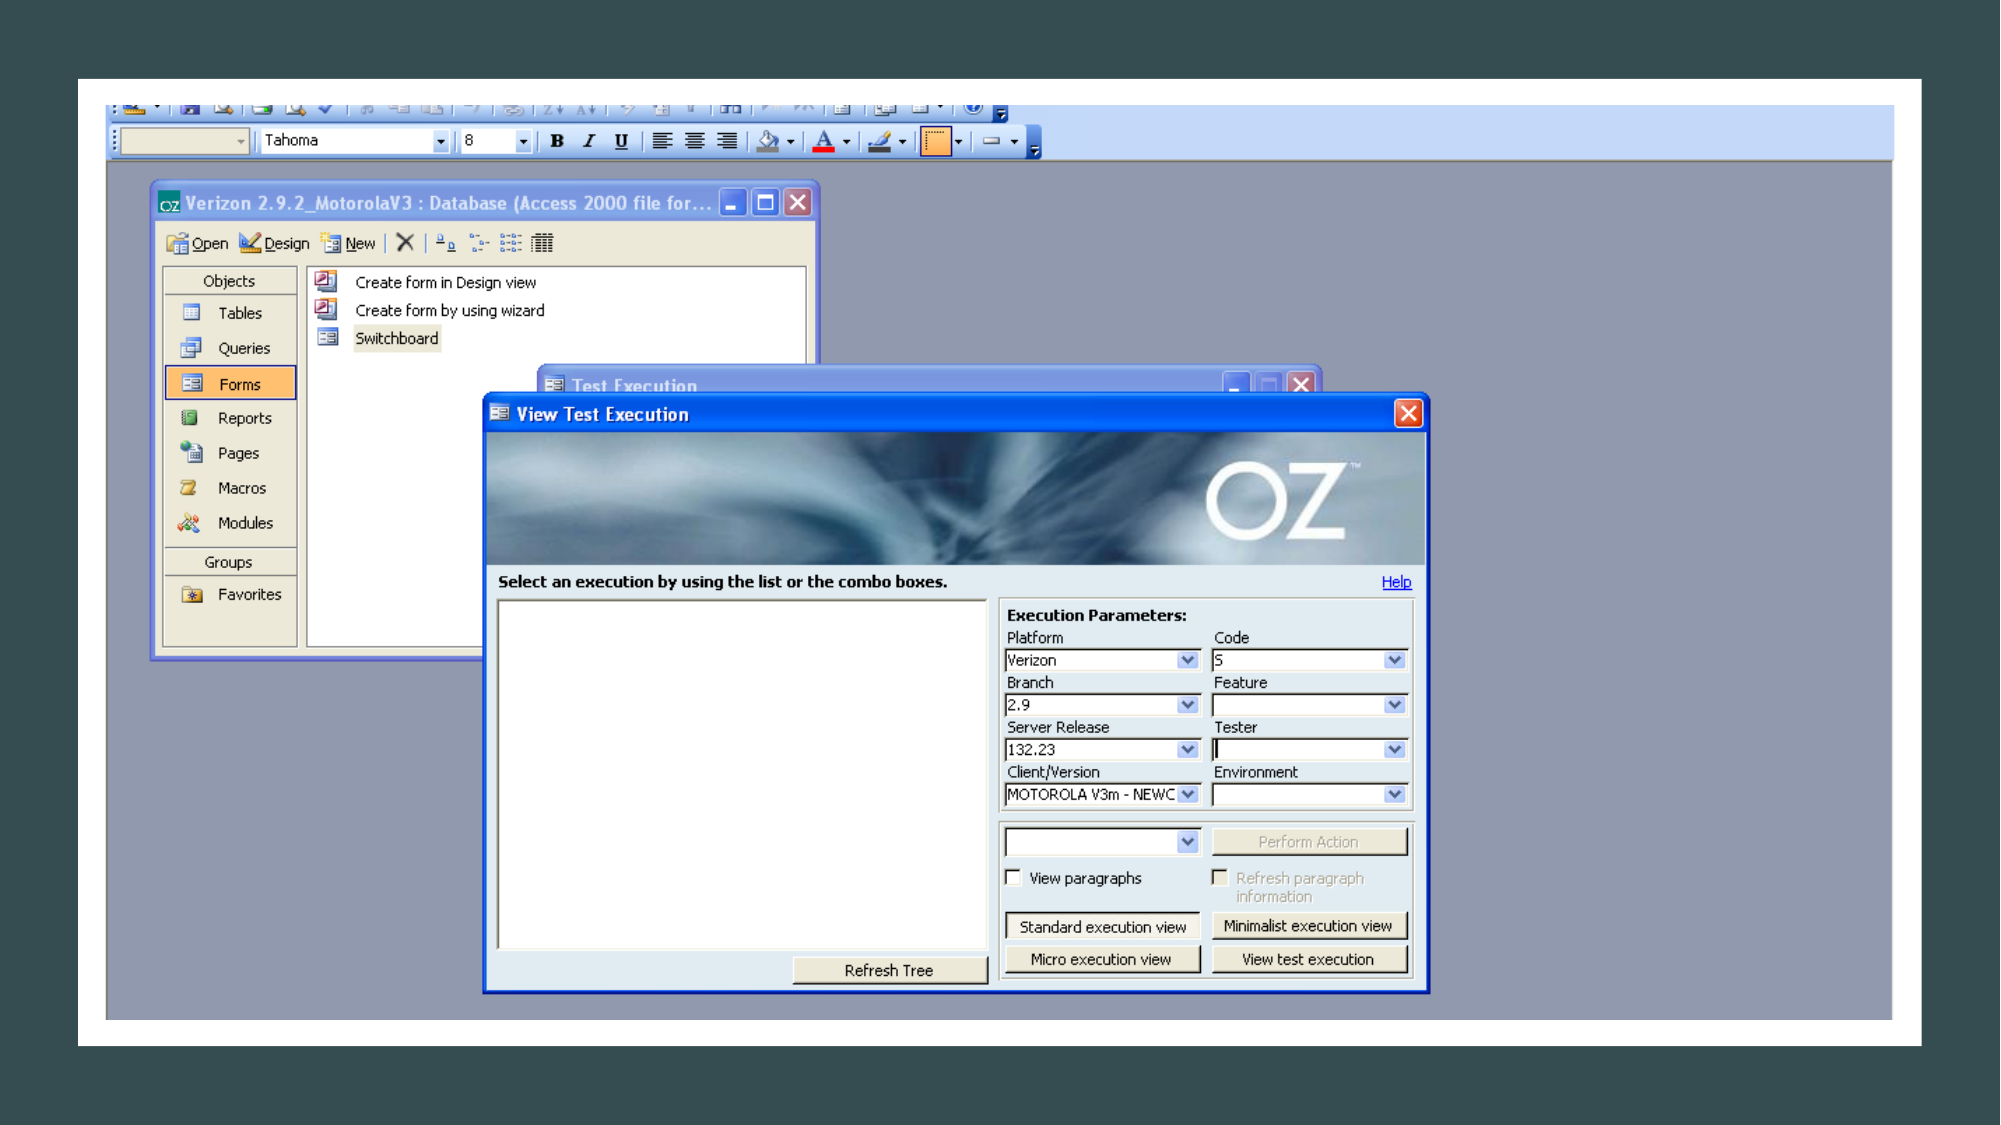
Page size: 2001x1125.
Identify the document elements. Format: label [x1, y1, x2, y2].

text_box [77, 78, 1923, 1047]
list [105, 105, 1895, 1020]
text_box [0, 0, 2000, 1125]
